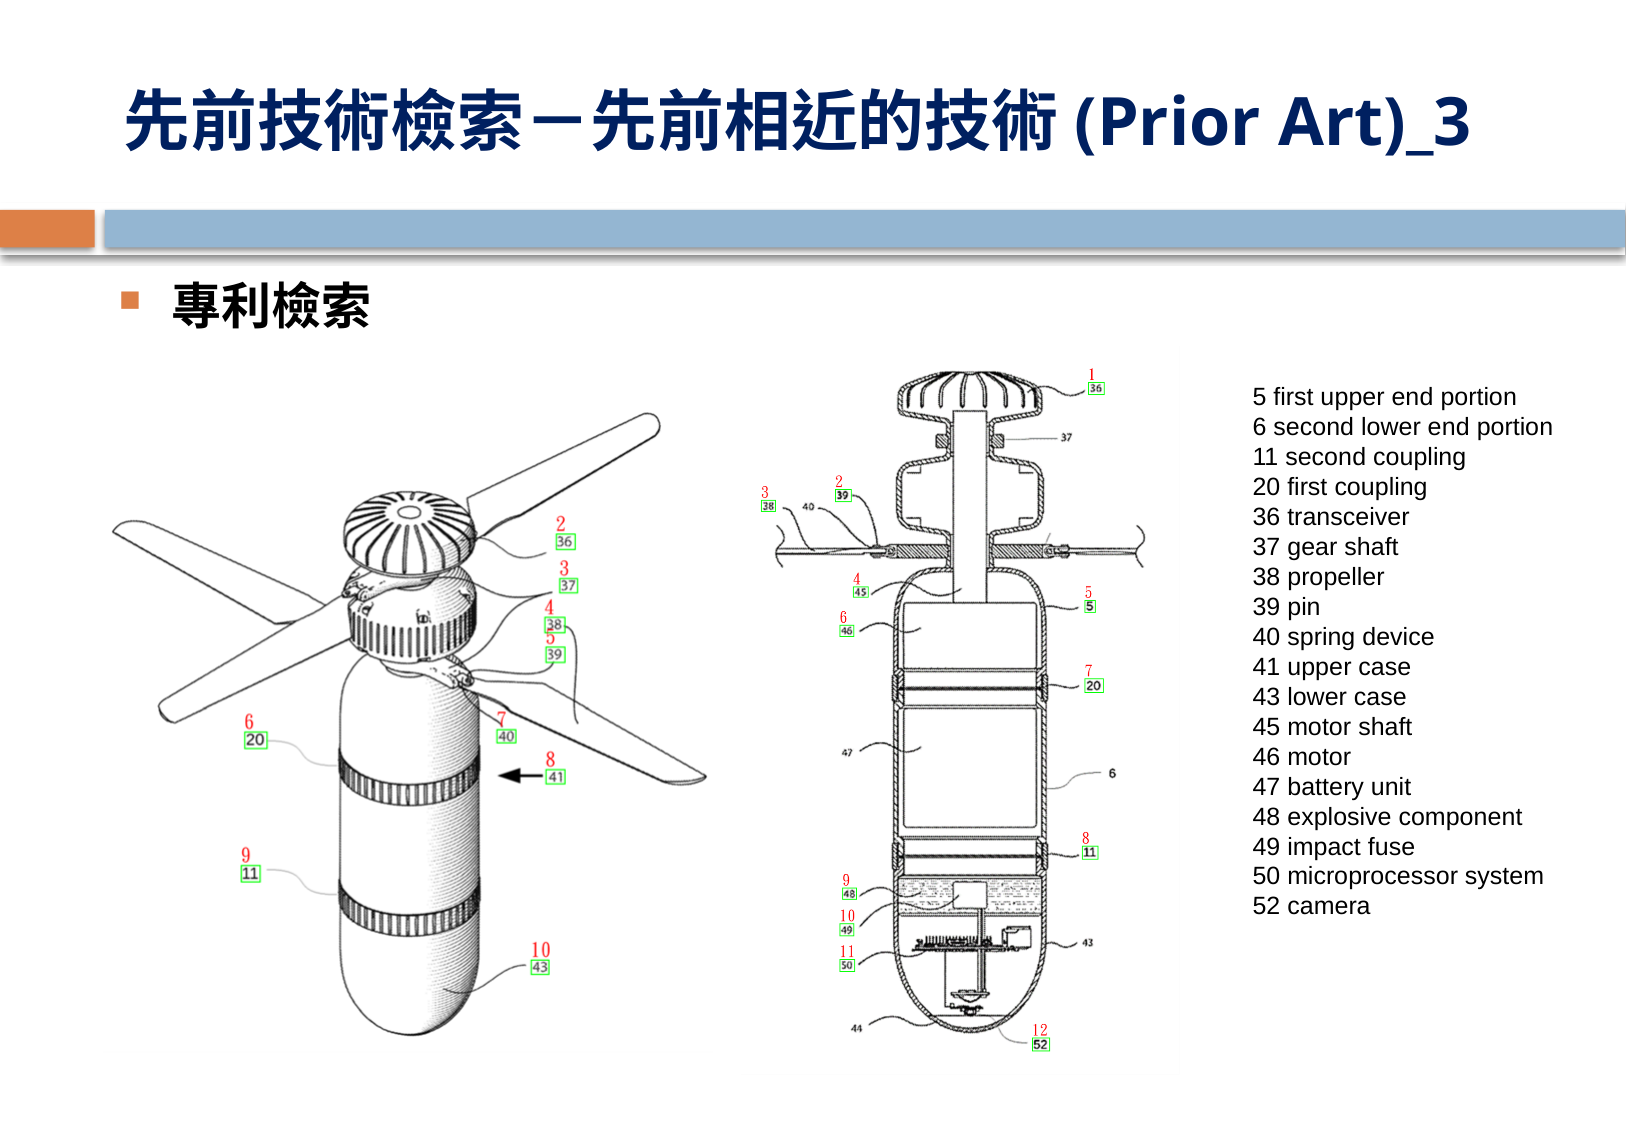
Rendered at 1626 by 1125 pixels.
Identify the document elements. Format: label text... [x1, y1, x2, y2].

text_box 專利檢索 [103, 267, 1553, 1071]
title 先前技術檢索－先前相近的技術(Prior Art)_3 [108, 37, 1558, 200]
text_box 5 first upper end portion 6 second lower end portion 11 second coupling 20 first coupling 36 transceiver 37 gear shaft 38 propeller 39 pin 40 spring device 41 upper case 43 lower case 45 motor shaft 46 motor 47 battery unit 48 explosive component 49 impact fuse 50 microprocessor system 52 camera [1237, 373, 1593, 928]
picture [103, 361, 714, 1053]
picture [741, 346, 1181, 1075]
